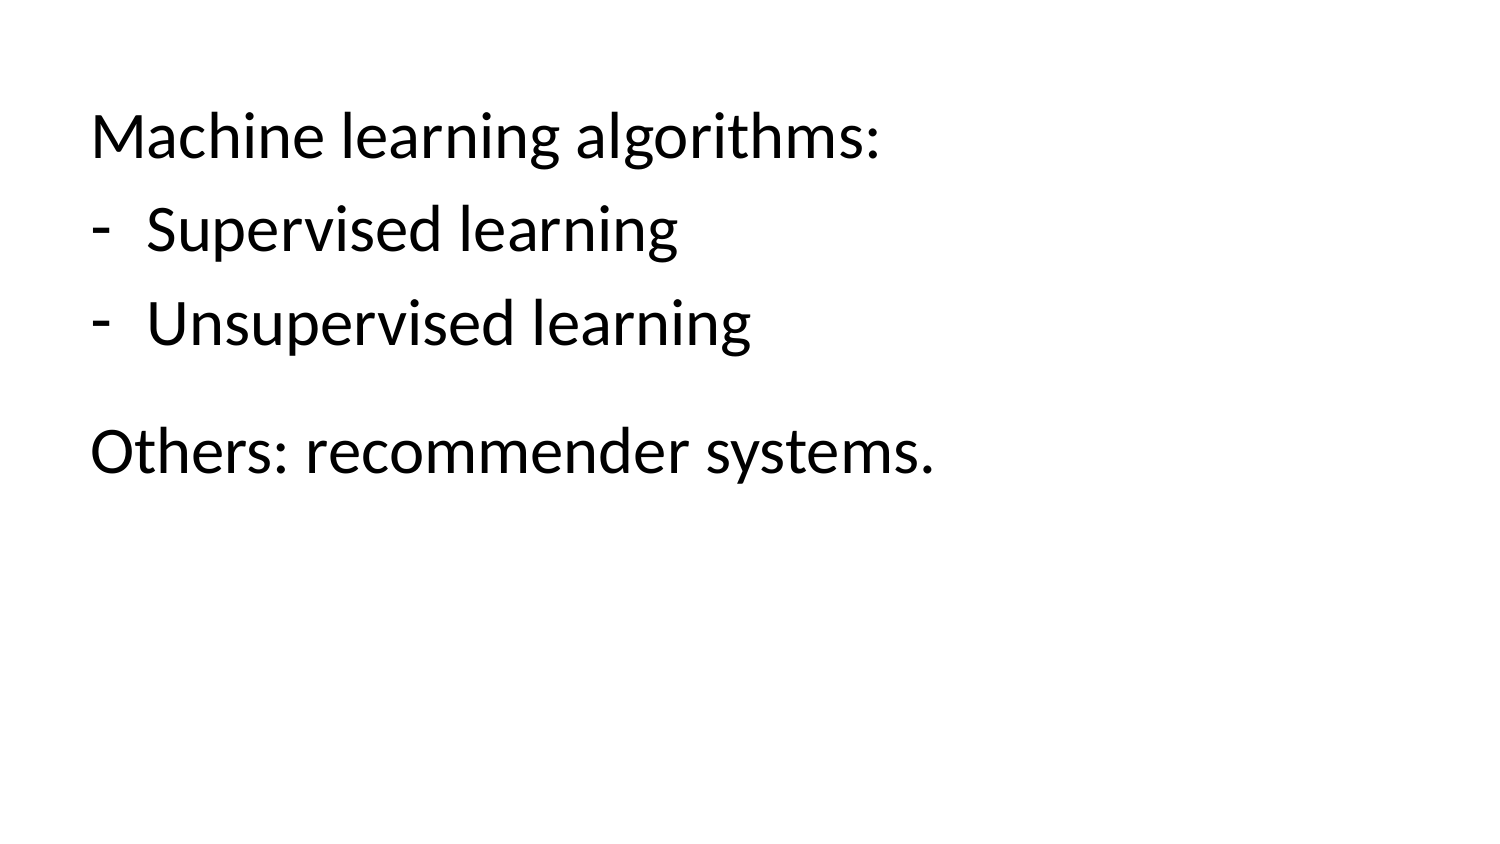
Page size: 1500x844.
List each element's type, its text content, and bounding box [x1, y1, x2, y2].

list Machine learning algorithms: Supervised learning Unsupervised learning Others: recommender systems. [75, 84, 1425, 772]
